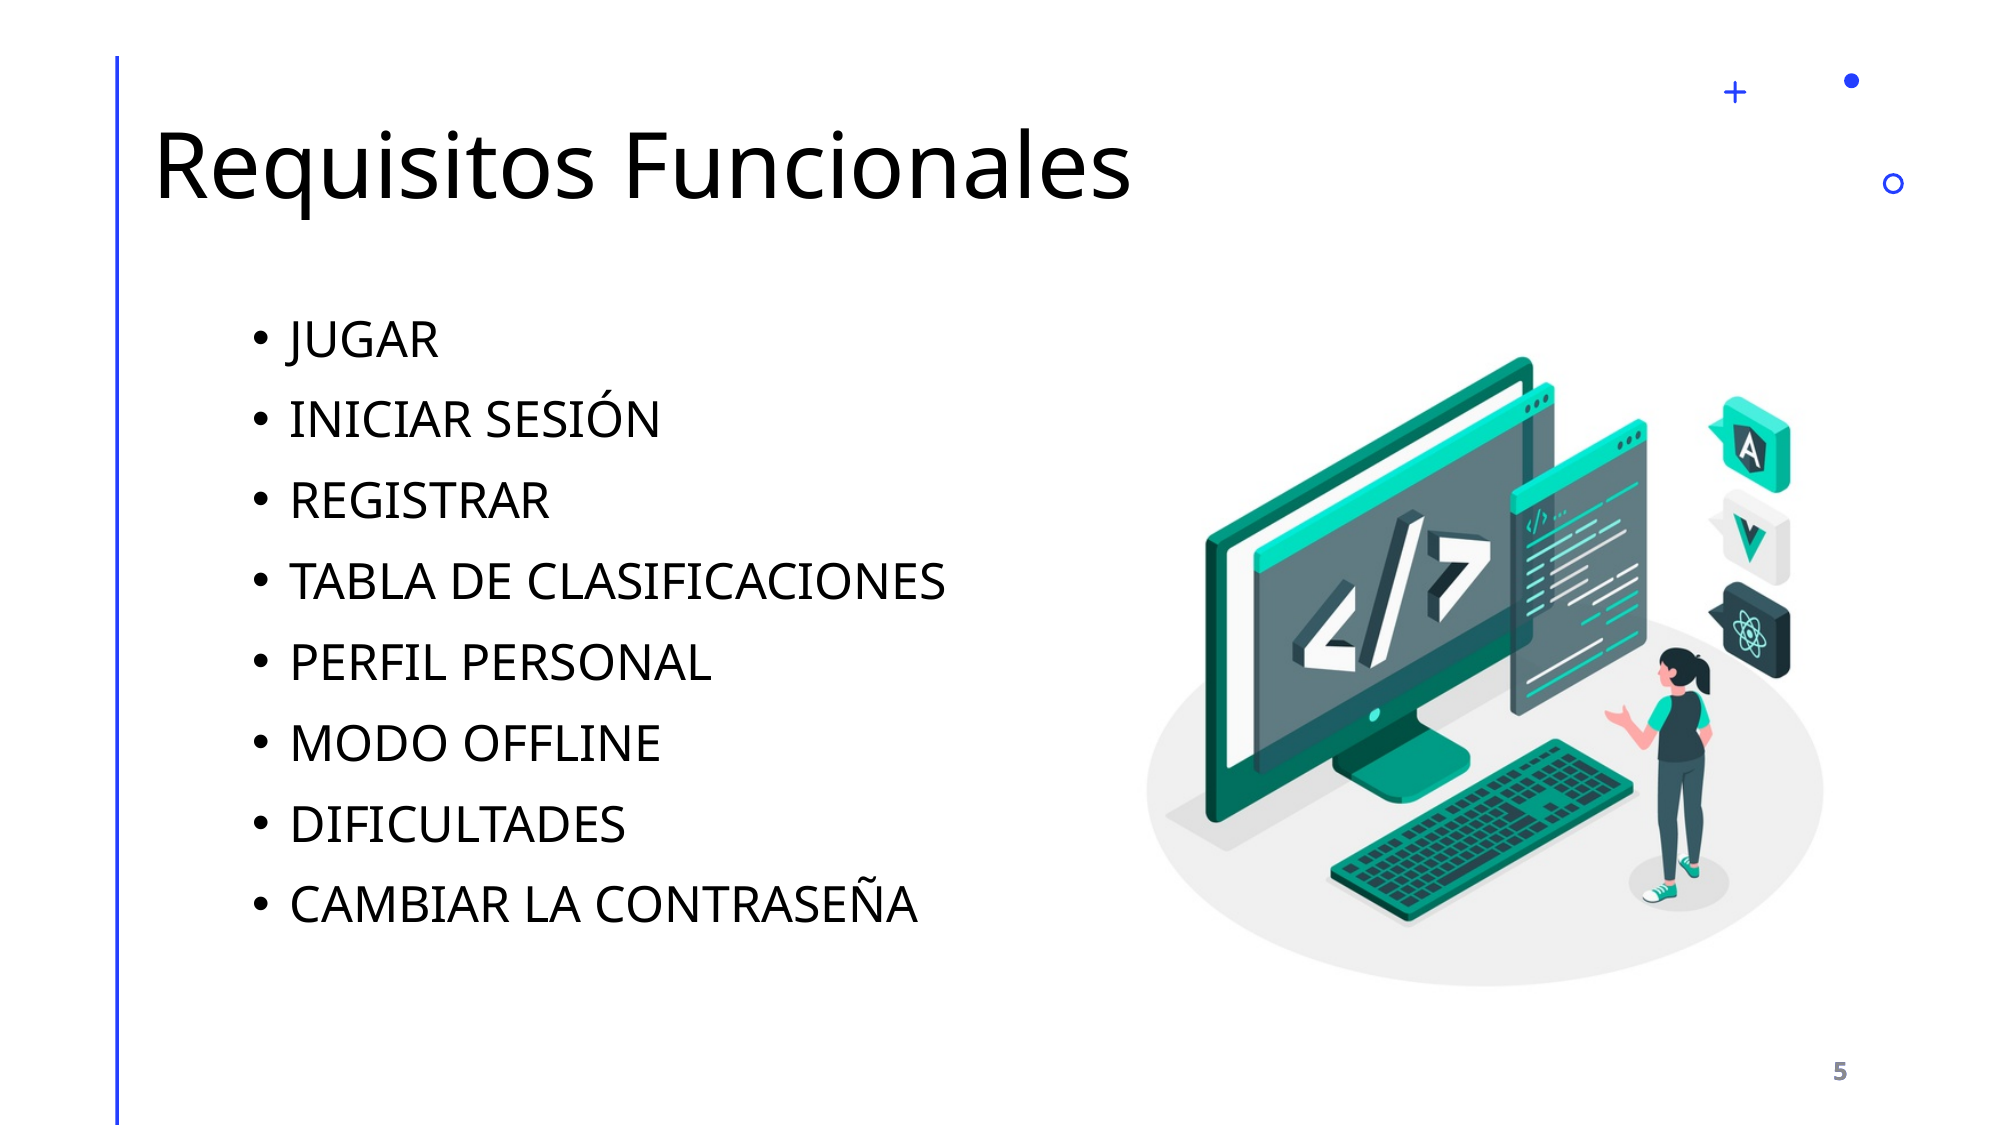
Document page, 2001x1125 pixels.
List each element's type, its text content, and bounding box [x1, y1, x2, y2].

picture [1129, 299, 1844, 1014]
title Requisitos Funcionales [137, 59, 1863, 278]
list JUGAR INICIAR SESIÓN REGISTRAR TABLA DE CLASIFICACIONES PERFIL PERSONAL MODO OFFLINE DIFICULTADES CAMBIAR LA CONTRASEÑA [236, 299, 984, 1014]
slide_number 5 [1412, 1042, 1863, 1103]
